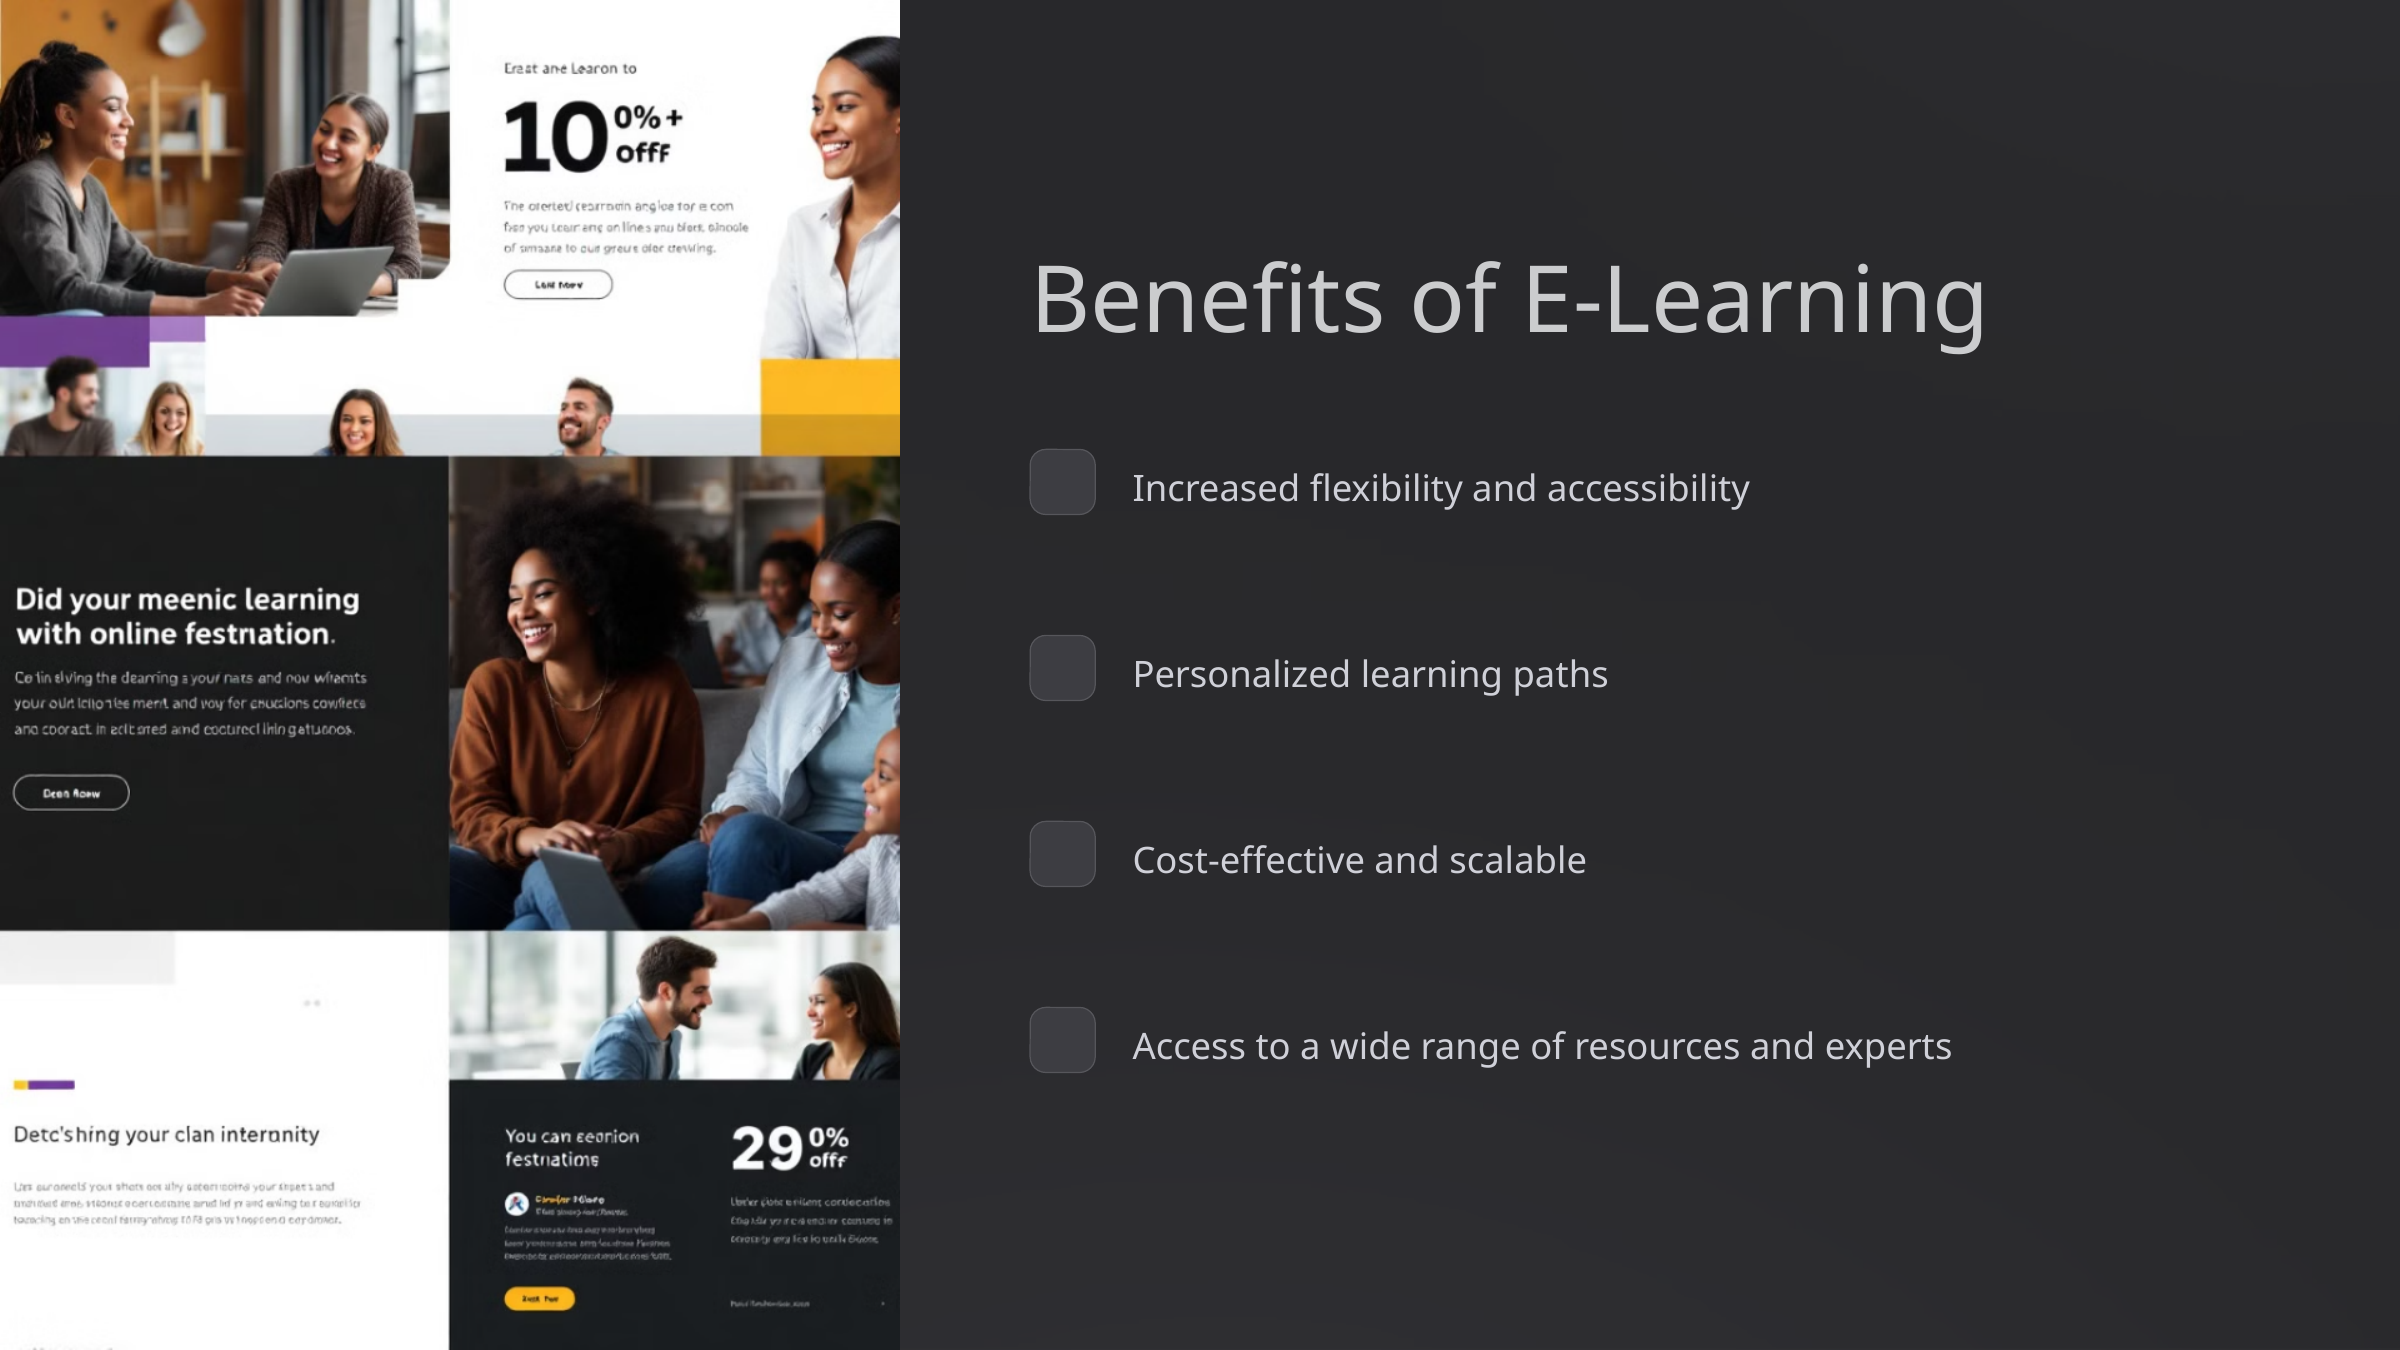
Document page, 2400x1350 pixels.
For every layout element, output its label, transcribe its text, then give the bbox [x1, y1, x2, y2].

text_box Access to a wide range of resources and experts [1132, 1007, 2270, 1067]
text_box Personalized learning paths [1132, 635, 2270, 695]
text_box [1030, 821, 1096, 887]
text_box [1030, 449, 1096, 515]
text_box Increased flexibility and accessibility [1132, 449, 2270, 509]
text_box Benefits of E-Learning [1030, 235, 2004, 352]
text_box [1030, 635, 1096, 701]
text_box [1030, 1007, 1096, 1073]
text_box Cost-effective and scalable [1132, 821, 2270, 881]
picture [0, 0, 900, 1350]
